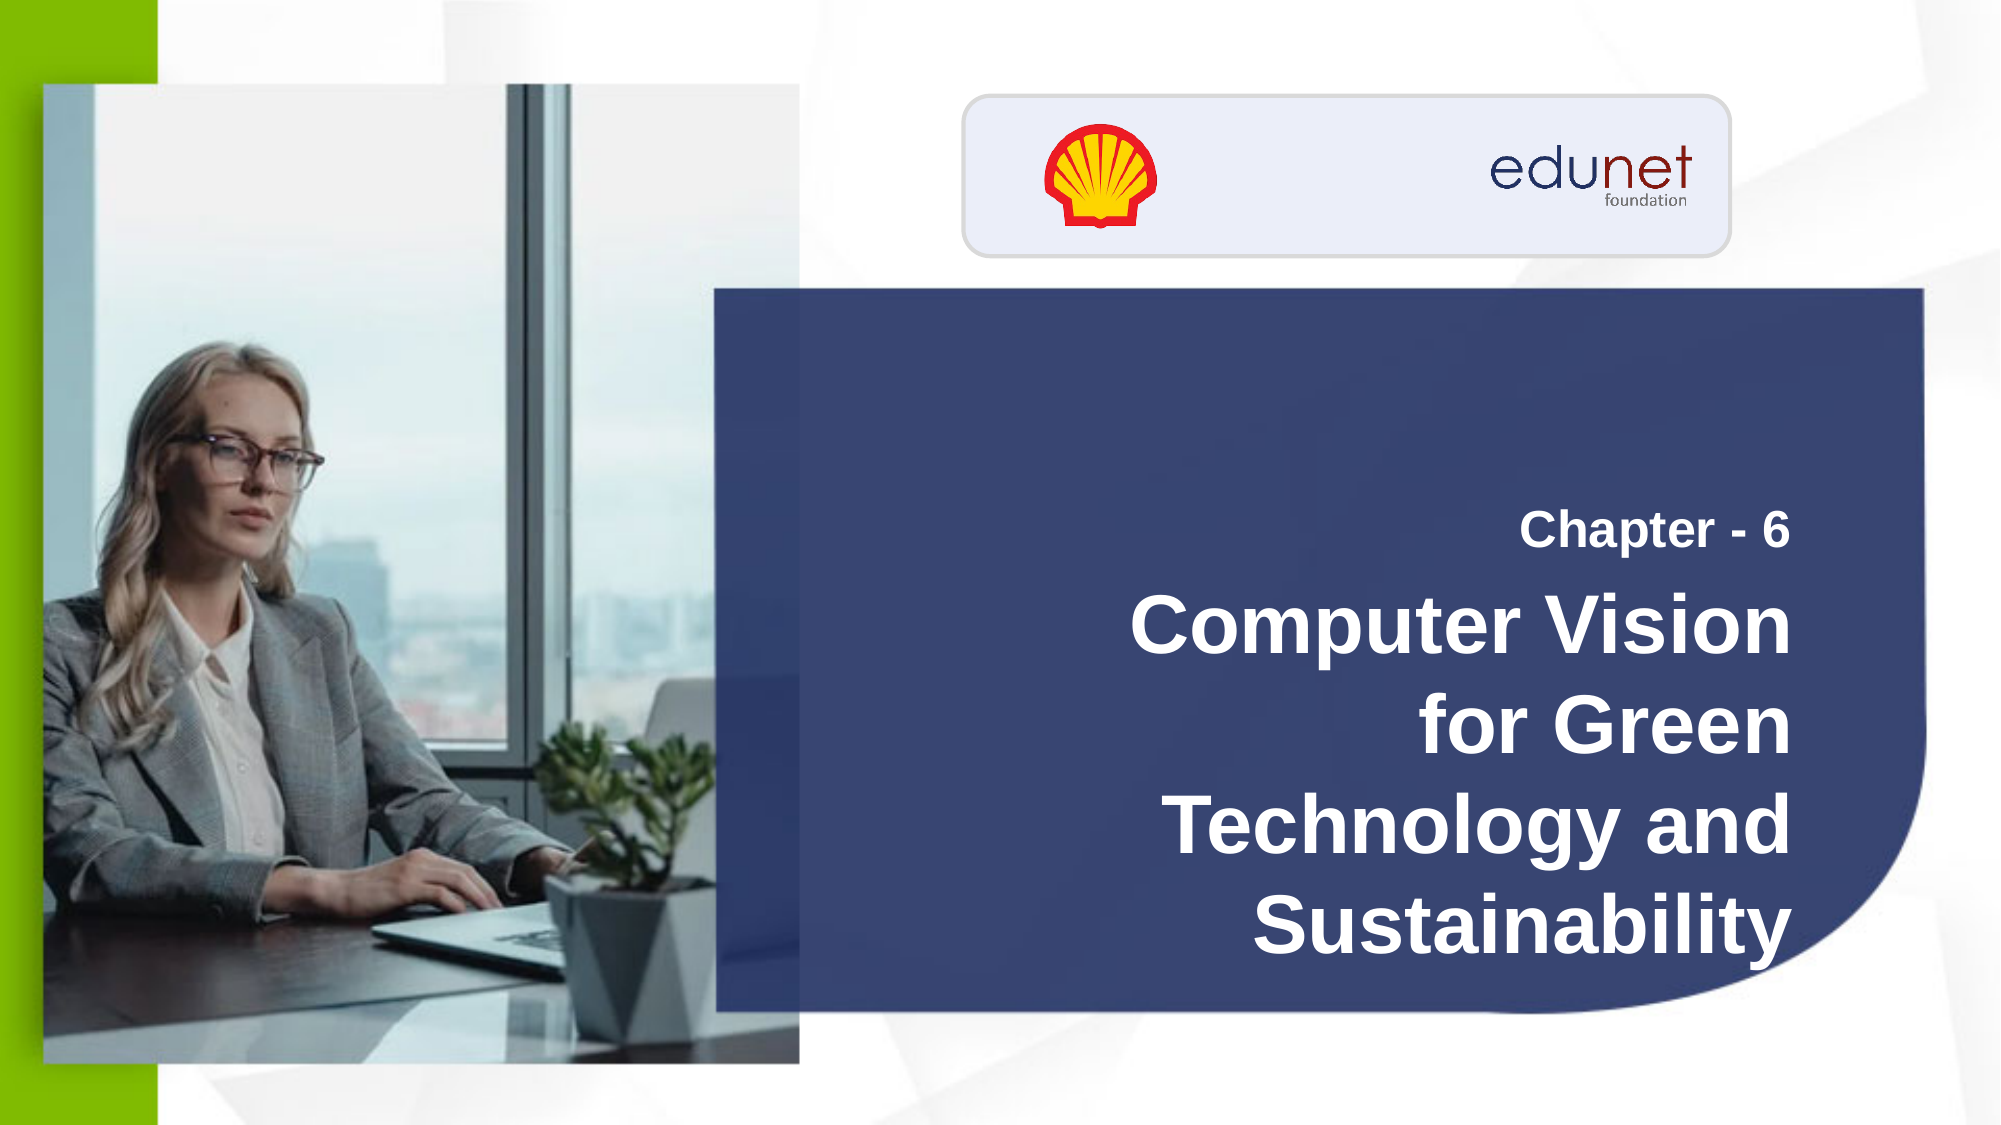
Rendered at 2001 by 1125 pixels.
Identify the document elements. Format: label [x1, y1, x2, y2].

text_box [1034, 121, 1694, 231]
picture [0, 0, 2000, 1125]
